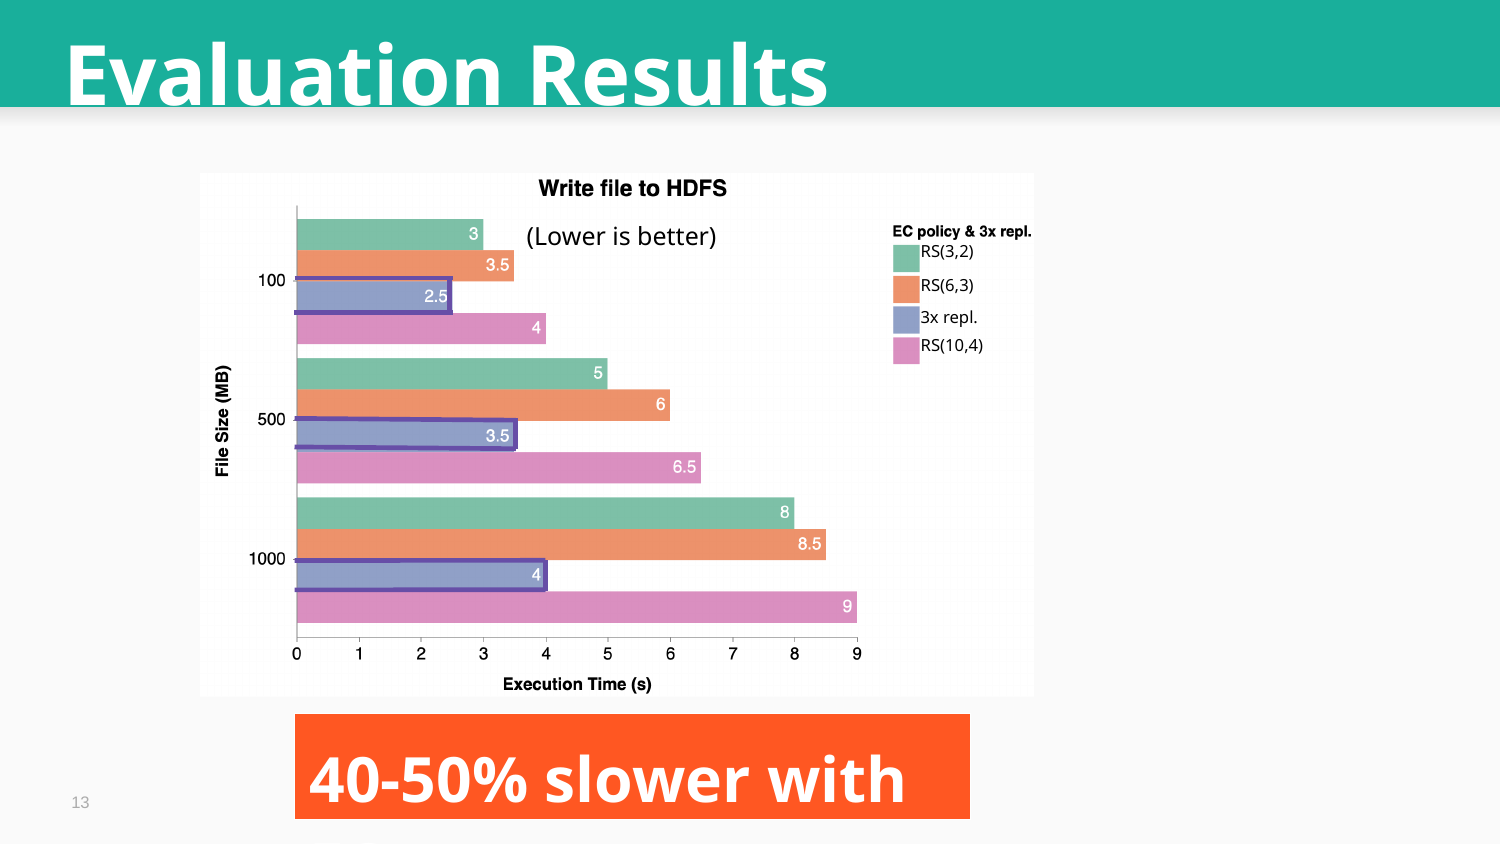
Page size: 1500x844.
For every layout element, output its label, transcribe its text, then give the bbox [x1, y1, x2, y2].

text_box 13 [51, 784, 110, 820]
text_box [199, 173, 1035, 698]
list Evaluation Results [48, 0, 1397, 120]
text_box 40-50% slower with EC [294, 713, 971, 820]
